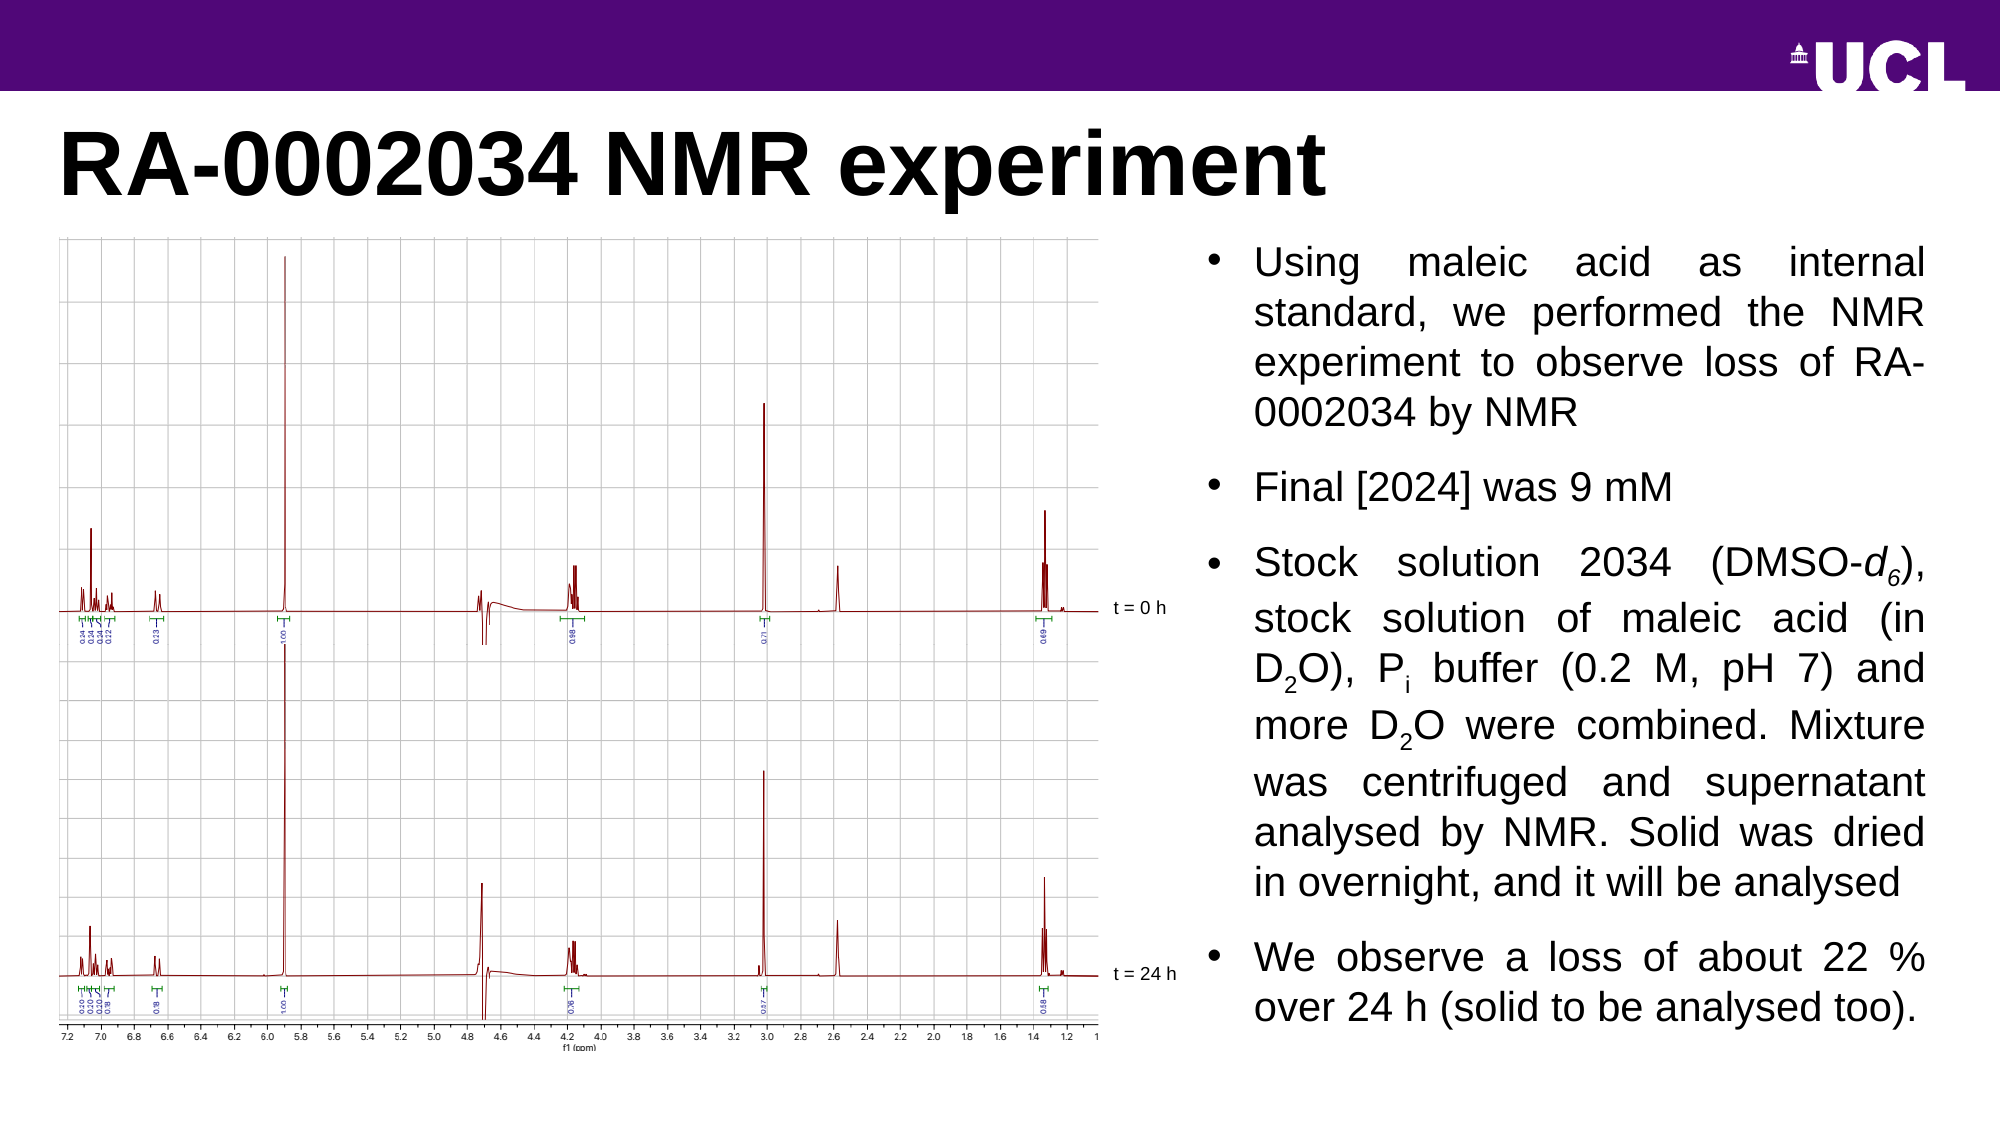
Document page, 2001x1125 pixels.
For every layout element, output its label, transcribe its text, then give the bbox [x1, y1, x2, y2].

title RA-0002034 NMR experiment [59, 116, 1861, 263]
text_box t = 24 h [1099, 954, 1192, 992]
text_box Using maleic acid as internal standard, we performed the NMR experiment to observe loss of RA-0002034 by NMR Final [2024] was 9 mM Stock solution 2034 (DMSO-d6), stock solution of maleic acid (in D2O), Pi buffer (0.2 M, pH 7) and more D2O were combined. Mixture was centrifuged and supernatant analysed by NMR. Solid was dried in overnight, and it will be analysed We observe a loss of about 22 % over 24 h (solid to be analysed too). [1192, 226, 1941, 1038]
text_box t = 0 h [1099, 587, 1182, 626]
picture [58, 237, 1099, 1051]
picture [0, 0, 2000, 91]
